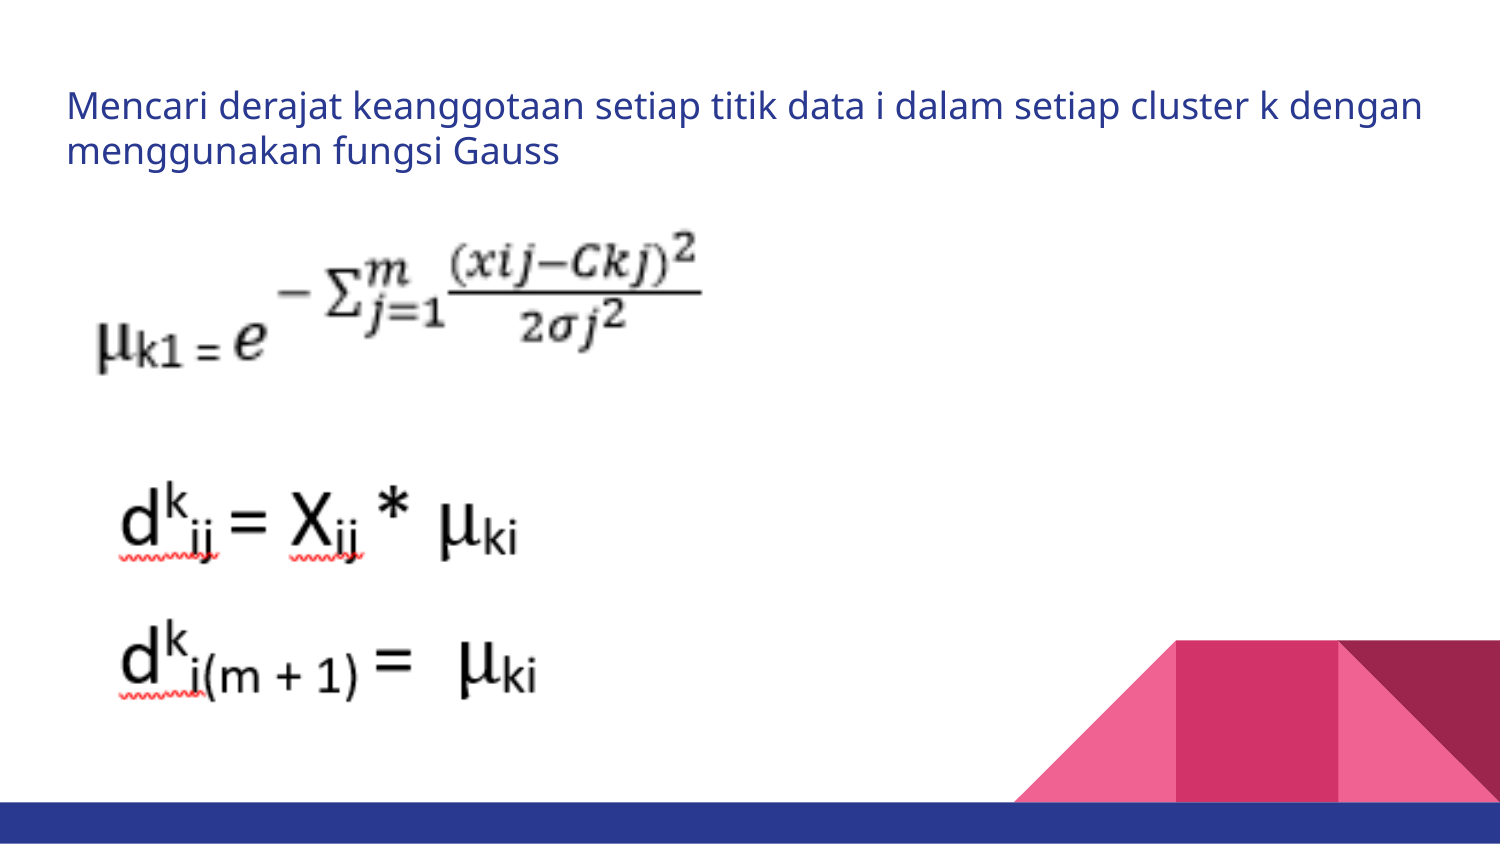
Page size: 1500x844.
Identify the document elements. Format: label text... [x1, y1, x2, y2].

picture [87, 469, 591, 730]
picture [68, 201, 751, 416]
title Mencari derajat keanggotaan setiap titik data i dalam setiap cluster k dengan menggunakan fungsi Gauss [51, 67, 1449, 167]
